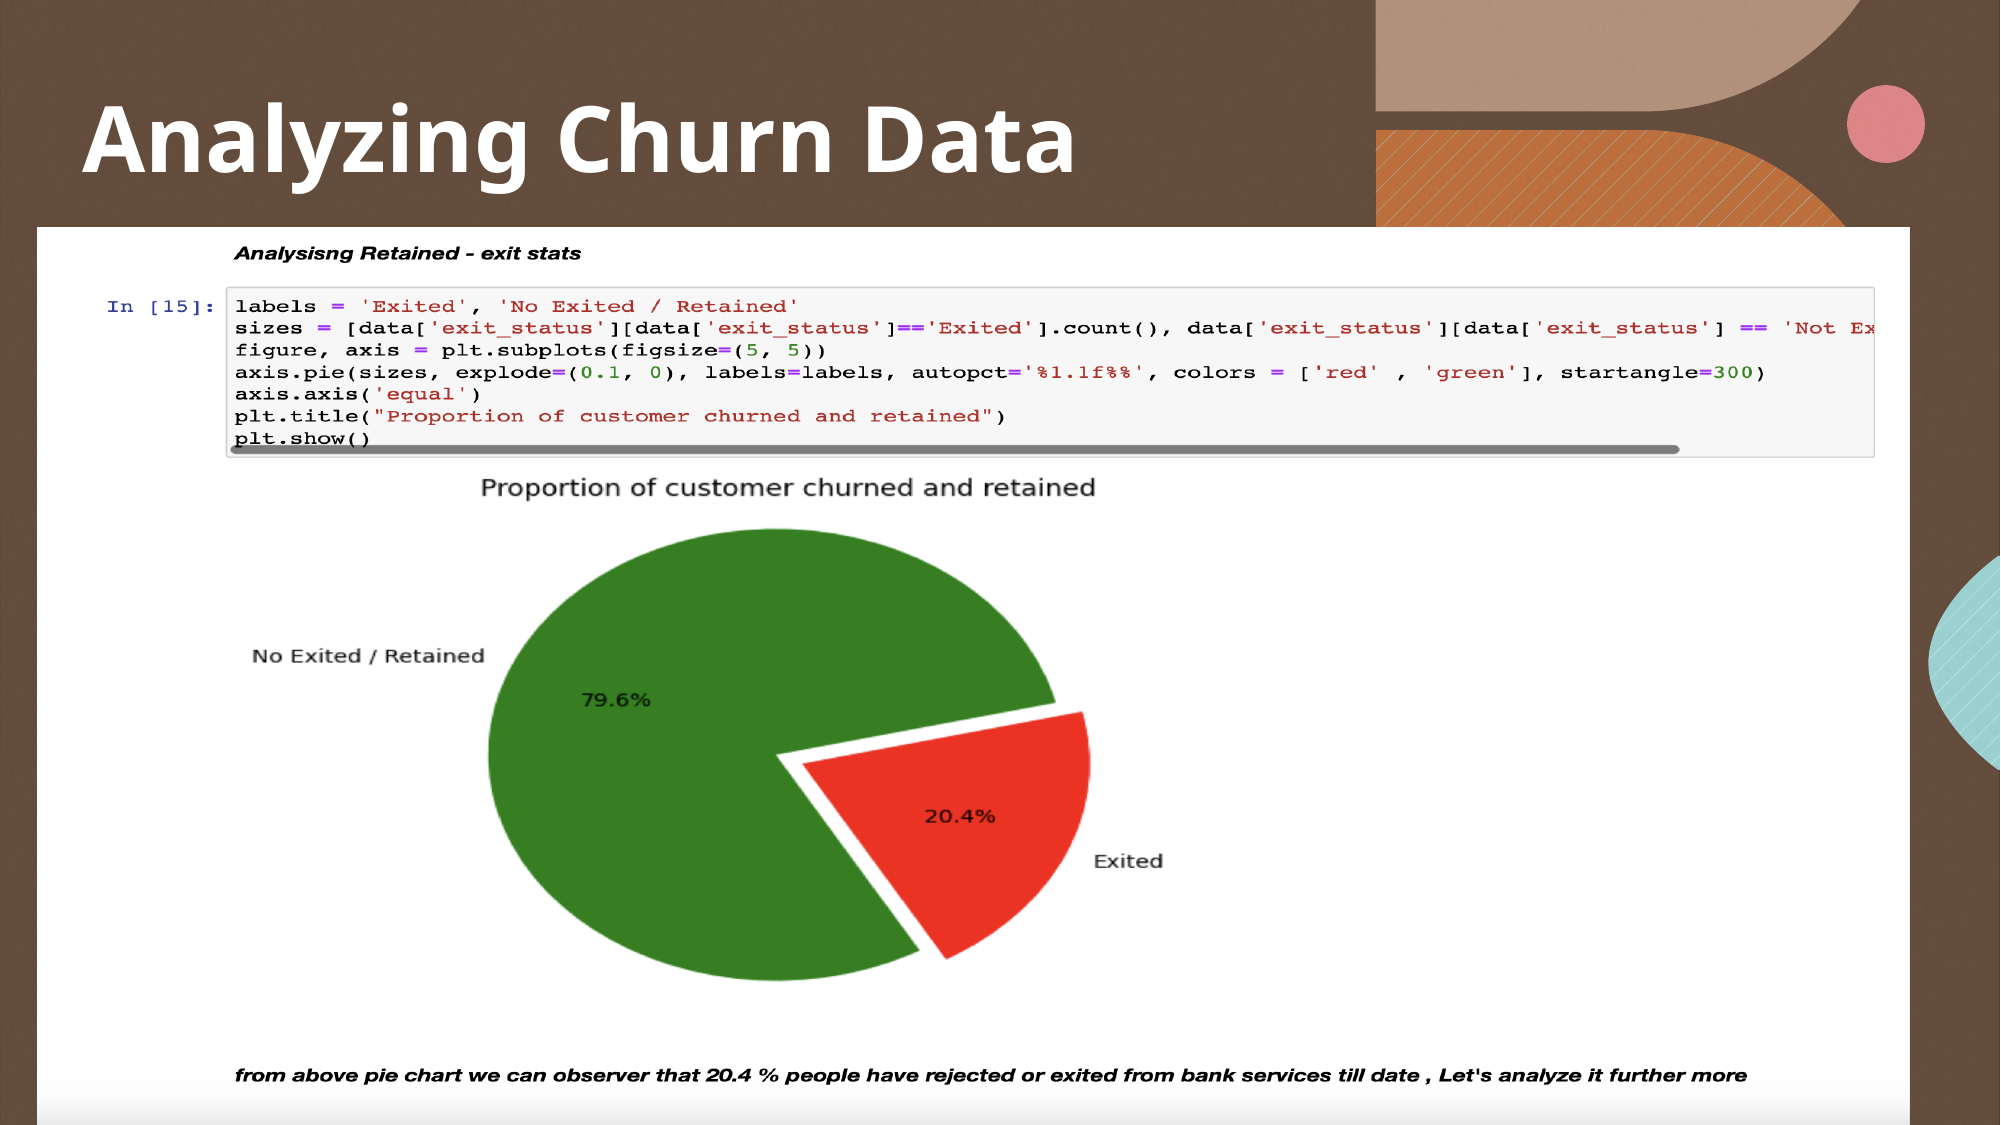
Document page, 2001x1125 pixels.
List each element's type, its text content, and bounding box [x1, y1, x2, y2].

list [37, 227, 1910, 1125]
title Analyzing Churn Data [67, 0, 1163, 200]
